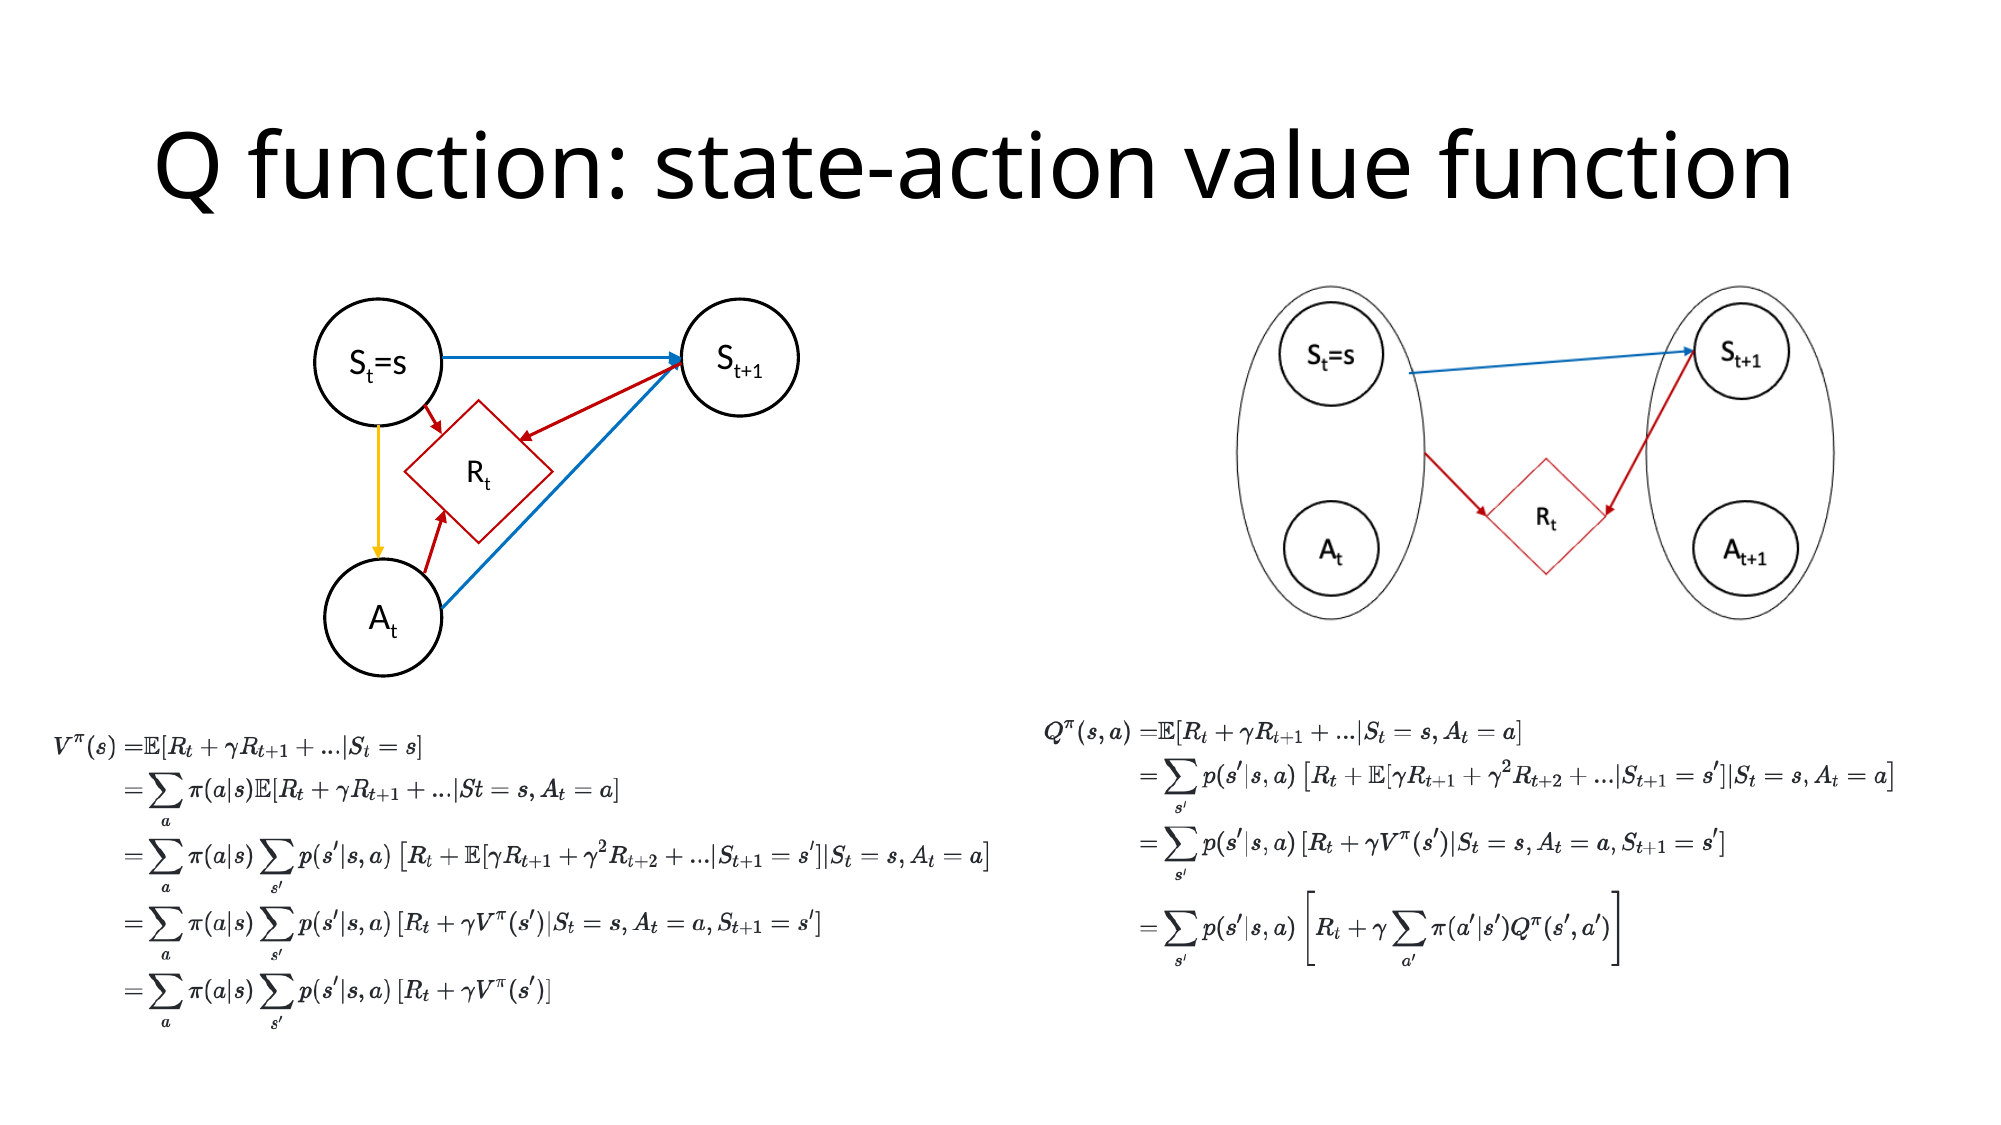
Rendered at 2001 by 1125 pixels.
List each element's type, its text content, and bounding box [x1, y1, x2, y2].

text_box St=s [313, 297, 443, 427]
text_box At [323, 557, 443, 678]
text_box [441, 357, 682, 609]
title Q function: state-action value function [137, 59, 1863, 278]
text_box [518, 363, 682, 441]
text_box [424, 404, 442, 435]
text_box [424, 509, 445, 573]
picture [44, 718, 993, 1041]
text_box Rt [403, 435, 441, 509]
picture [1201, 262, 1843, 644]
text_box St+1 [680, 298, 800, 418]
picture [1033, 715, 1907, 970]
